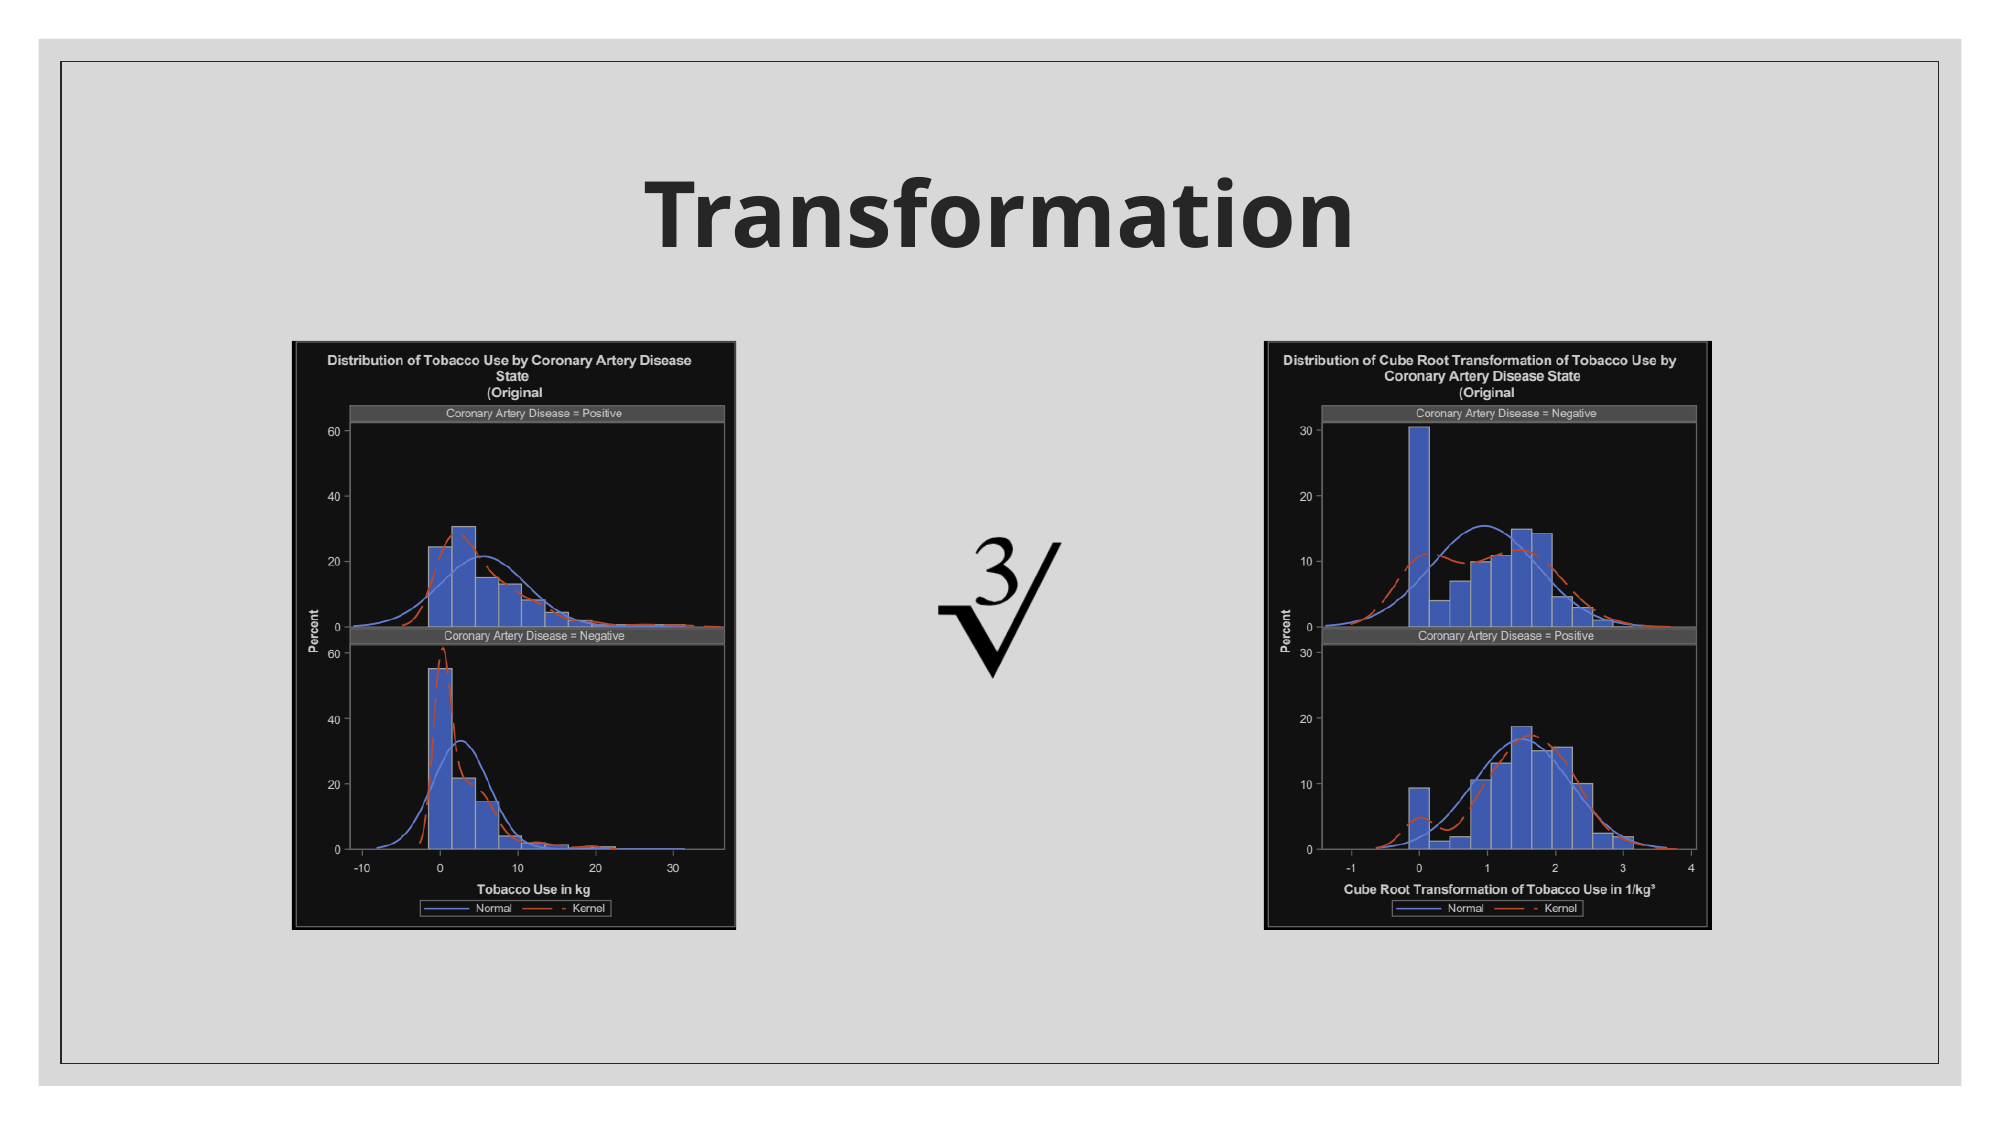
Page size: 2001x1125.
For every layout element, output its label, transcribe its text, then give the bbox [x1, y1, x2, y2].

picture [883, 491, 1117, 726]
picture [291, 319, 737, 930]
picture [1263, 319, 1712, 930]
title Transformation [174, 105, 1825, 331]
